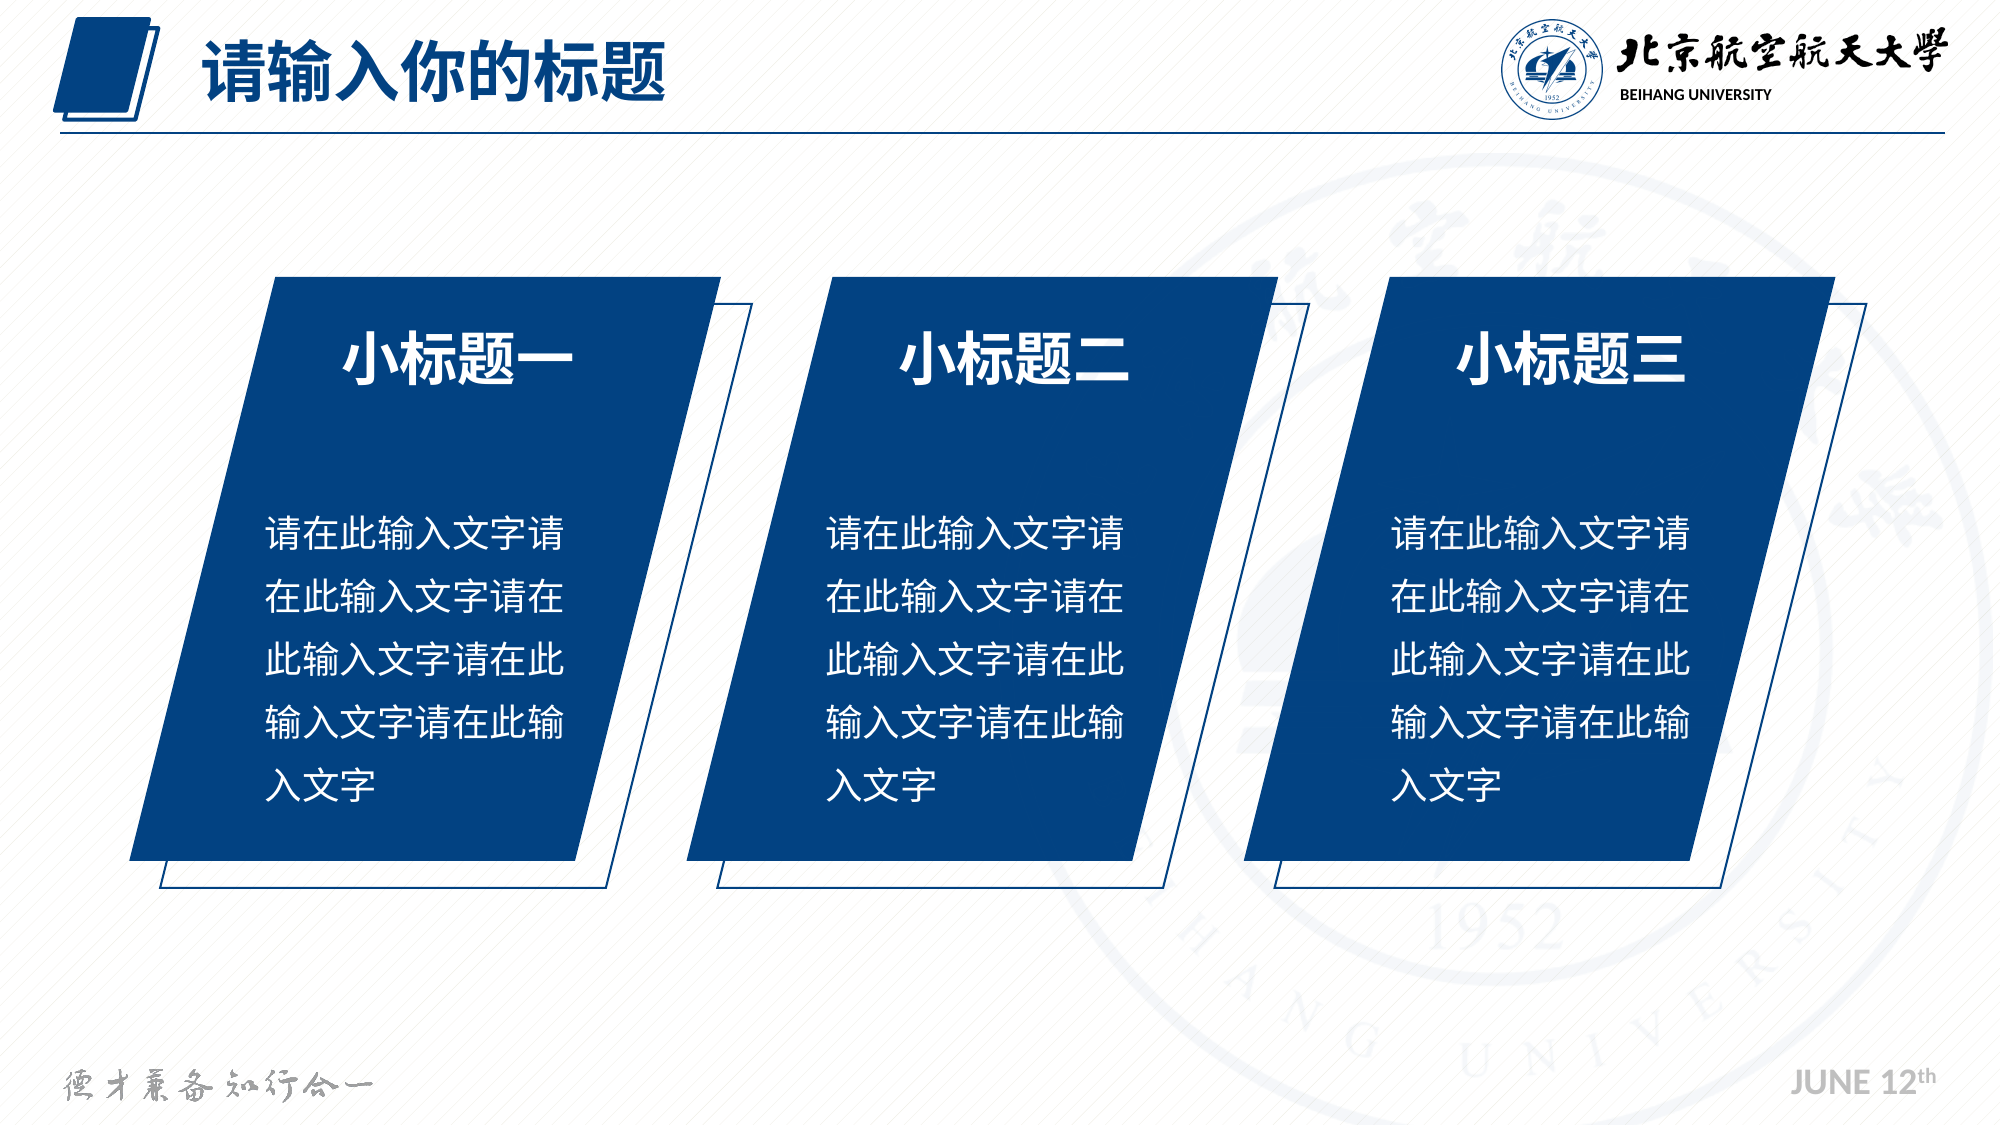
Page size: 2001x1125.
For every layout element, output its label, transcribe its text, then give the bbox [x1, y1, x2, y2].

text_box 小标题一 [326, 314, 637, 399]
text_box 请在此输入文字请在此输入文字请在此输入文字请在此输入文字请在此输入文字 [250, 484, 603, 878]
picture [999, 152, 1993, 1125]
text_box [129, 276, 722, 861]
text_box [1501, 18, 1956, 120]
text_box [717, 861, 994, 888]
text_box 请在此输入文字请在此输入文字请在此输入文字请在此输入文字请在此输入文字 [810, 484, 994, 878]
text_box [54, 18, 159, 120]
text_box 请输入你的标题 [184, 31, 1012, 132]
text_box 小标题二 [883, 314, 994, 399]
text_box [686, 276, 994, 861]
text_box [160, 303, 752, 888]
picture [46, 1056, 395, 1113]
